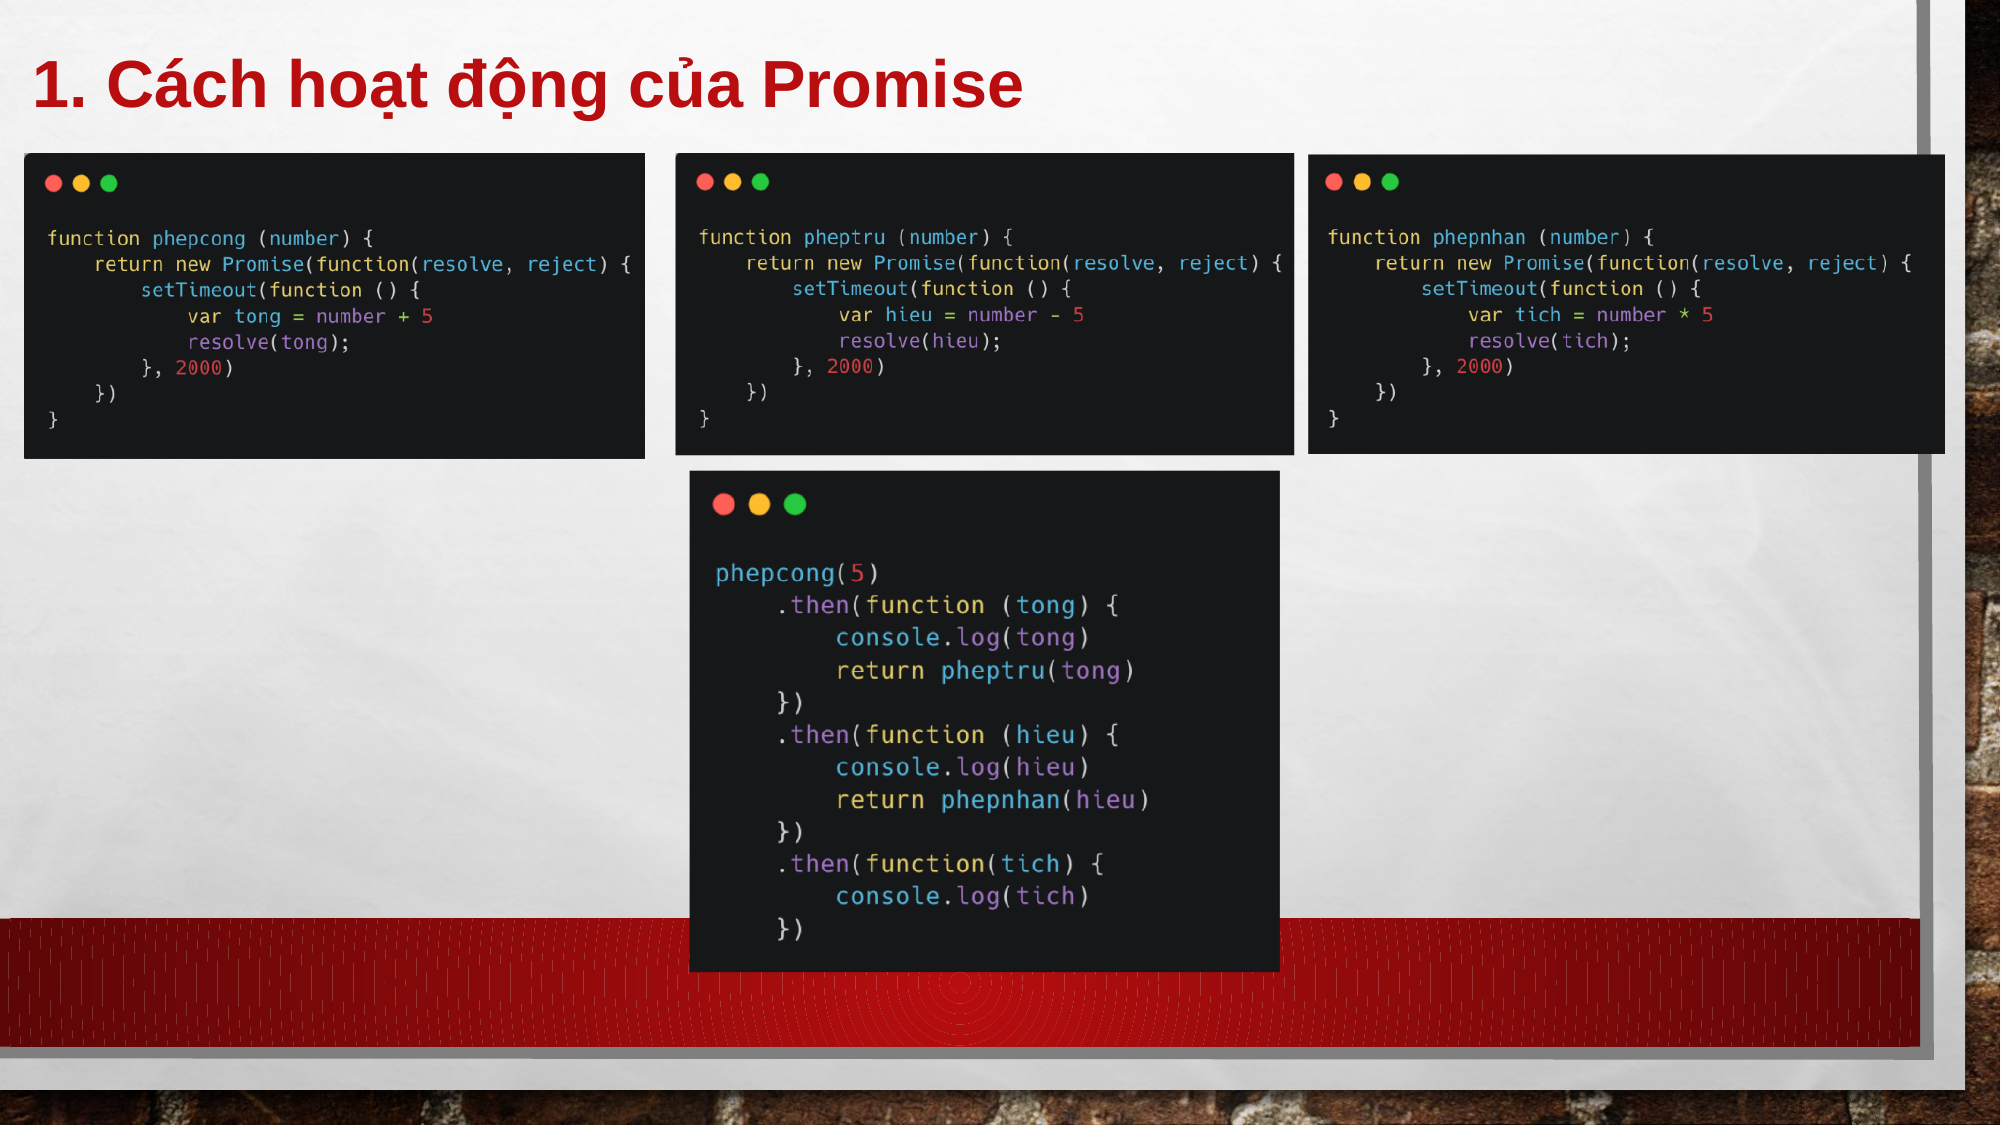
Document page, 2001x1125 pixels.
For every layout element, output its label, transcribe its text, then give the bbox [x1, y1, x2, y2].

title 1. Cách hoạt động của Promise [17, 29, 1904, 142]
picture [0, 0, 2001, 1125]
